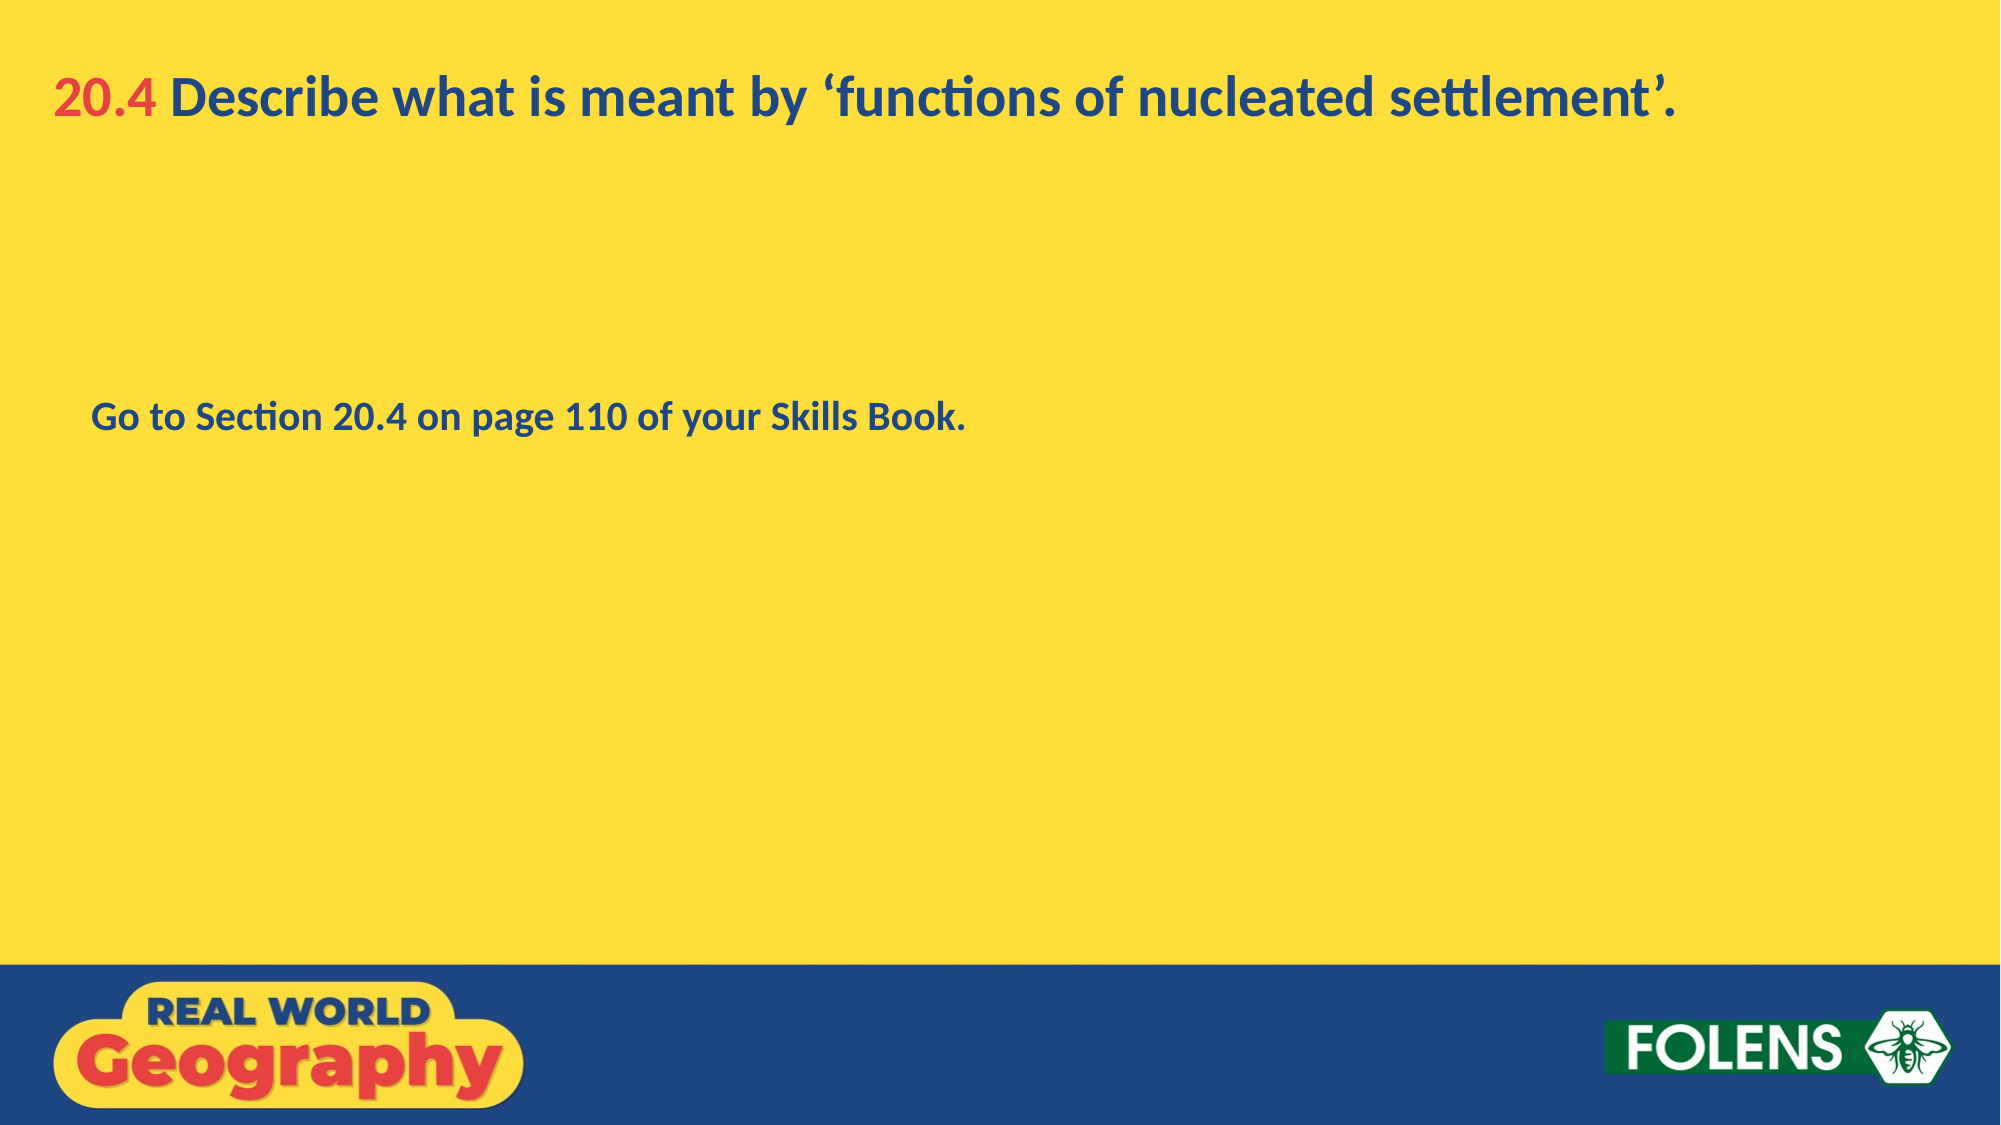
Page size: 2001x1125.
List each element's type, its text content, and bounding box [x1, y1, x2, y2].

text_box Go to Section 20.4 on page 110 of your Skills Book. [75, 381, 1801, 483]
picture [0, 0, 2001, 1125]
text_box [0, 0, 2000, 965]
text_box 20.4 Describe what is meant by ‘functions of nucleated settlement’. [38, 58, 2000, 161]
